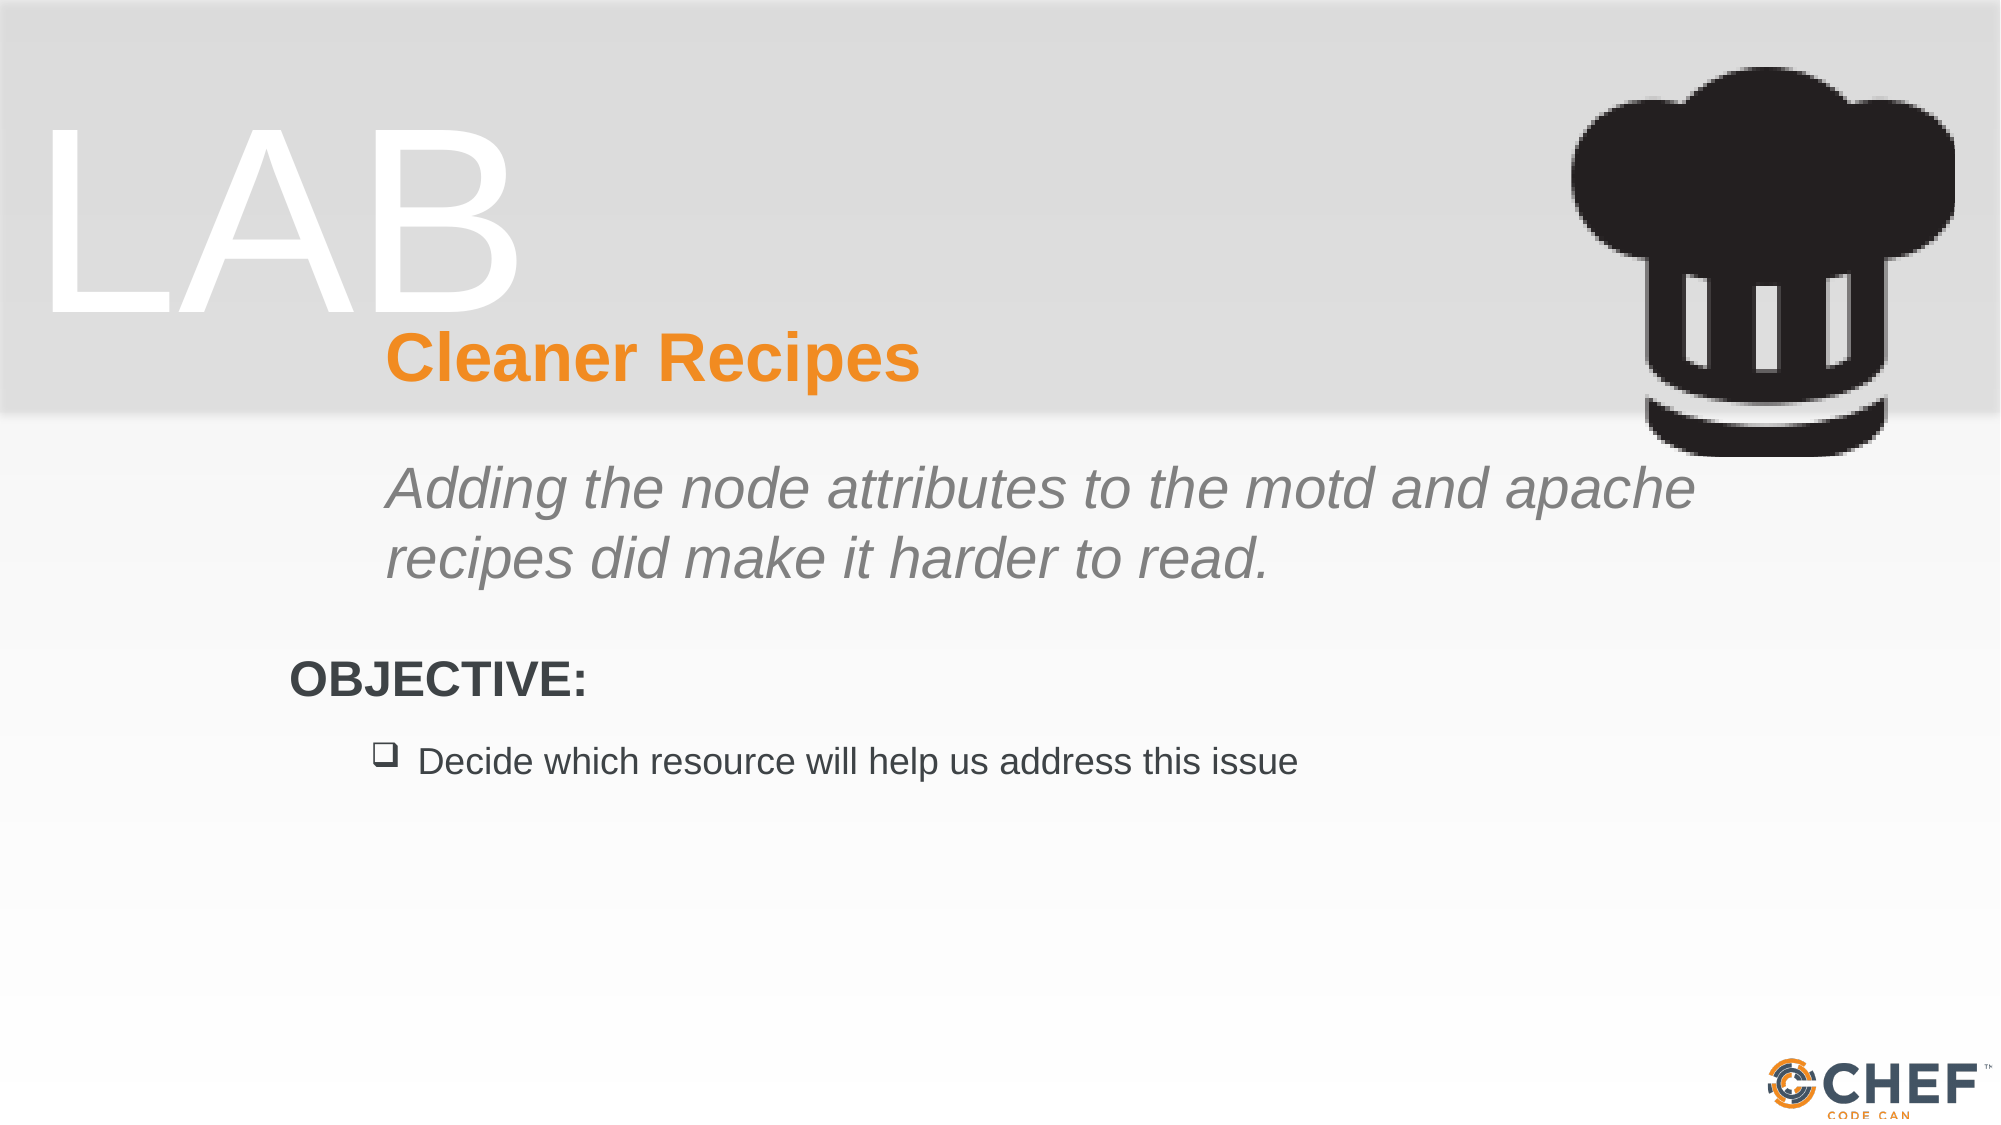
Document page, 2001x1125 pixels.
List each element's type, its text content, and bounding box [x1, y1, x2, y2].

list Decide which resource will help us address this issue [370, 736, 1764, 966]
title Cleaner Recipes [370, 307, 1721, 412]
list Adding the node attributes to the motd and apache recipes did make it harder to read. [371, 426, 1764, 614]
